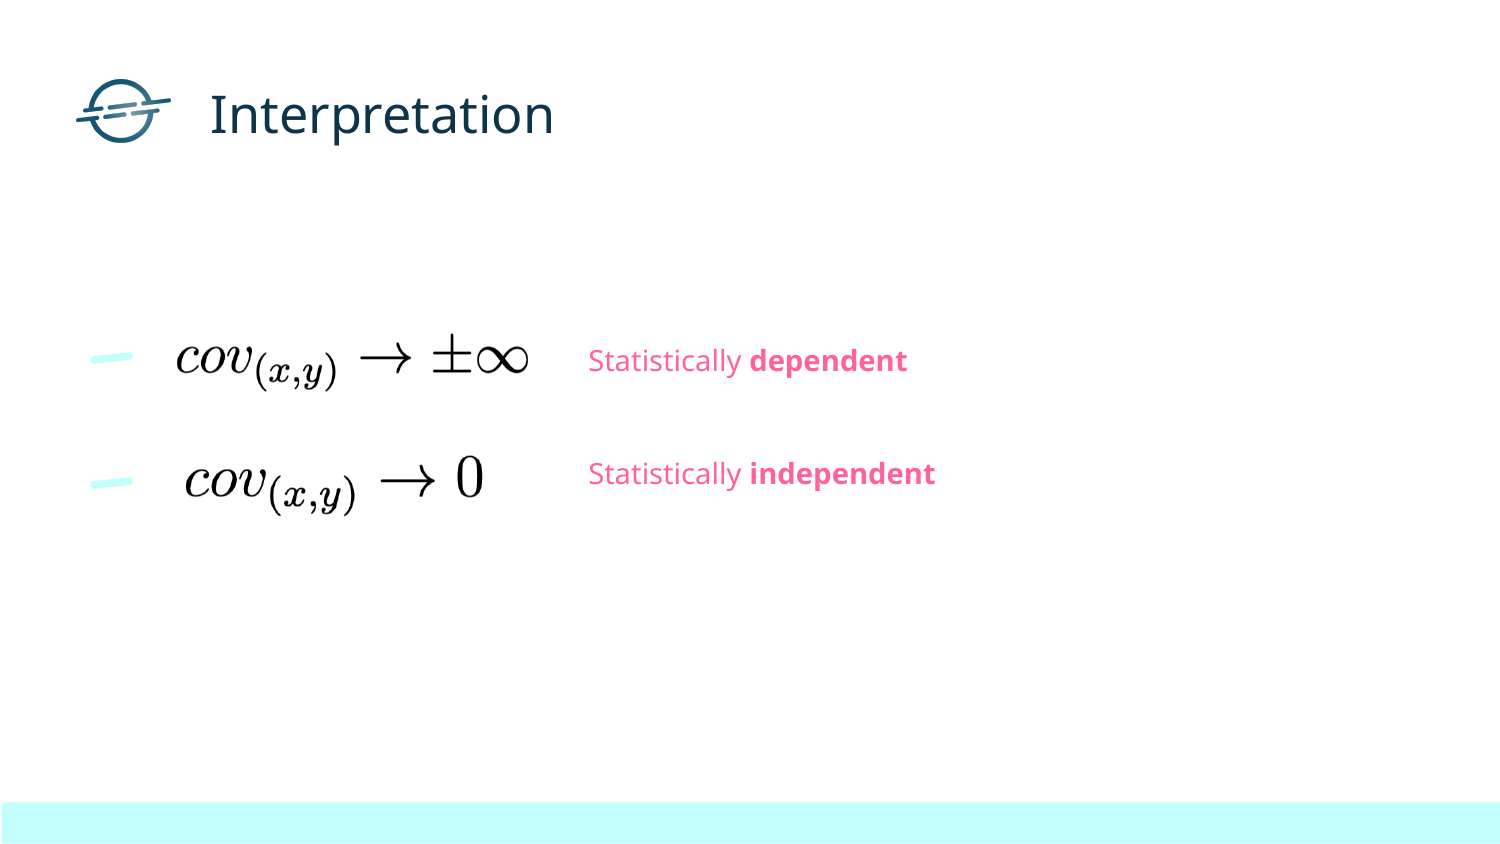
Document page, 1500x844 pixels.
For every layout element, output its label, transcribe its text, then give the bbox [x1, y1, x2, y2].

text_box [1, 802, 1500, 844]
text_box [90, 477, 133, 489]
picture [170, 310, 537, 410]
text_box Statistically independent [573, 436, 1058, 510]
title Interpretation [195, 66, 1068, 154]
text_box [90, 352, 133, 364]
picture [170, 424, 498, 542]
picture [75, 78, 171, 143]
text_box Statistically dependent [573, 323, 1058, 397]
